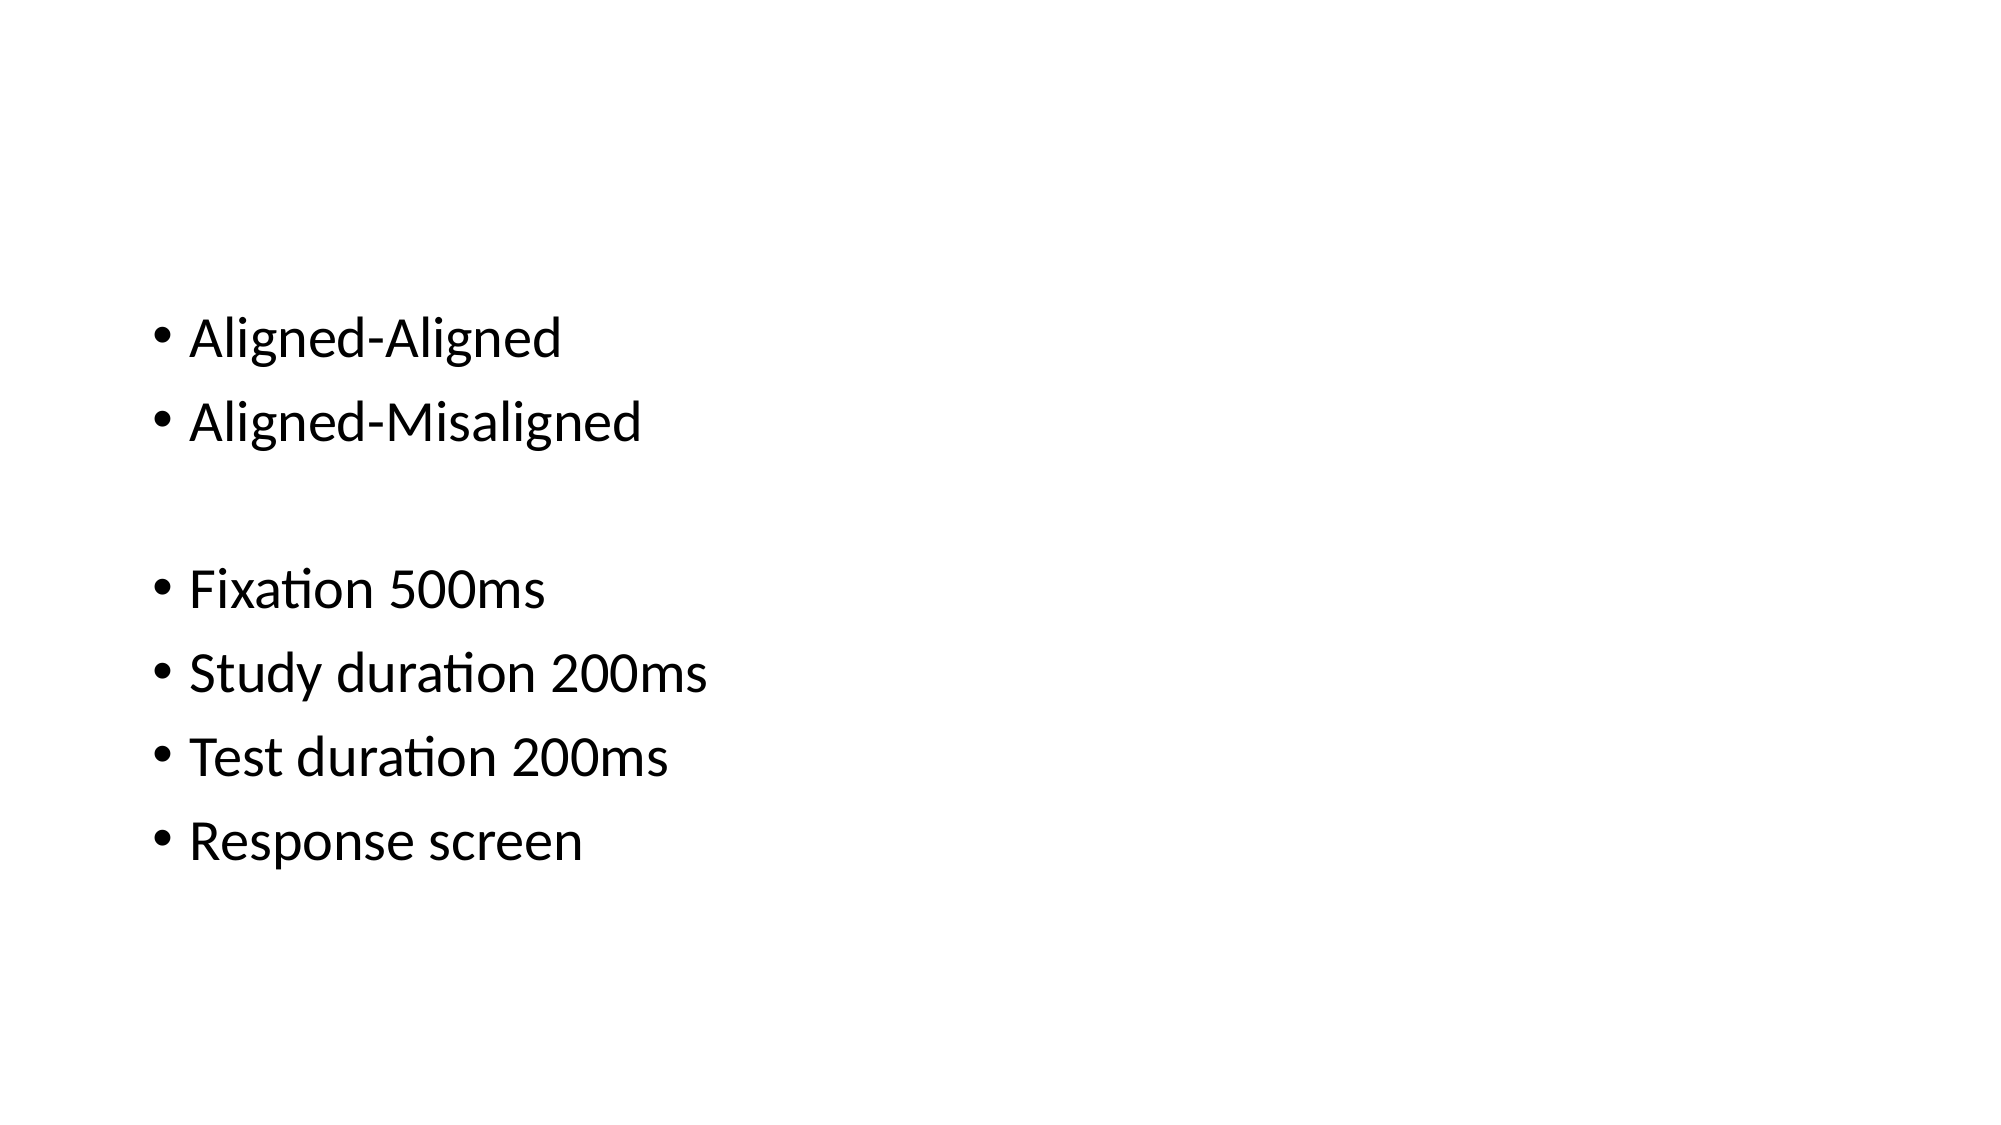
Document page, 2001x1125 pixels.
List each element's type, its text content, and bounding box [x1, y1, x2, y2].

list Aligned-Aligned Aligned-Misaligned Fixation 500ms Study duration 200ms Test duration 200ms Response screen [137, 299, 1863, 1014]
